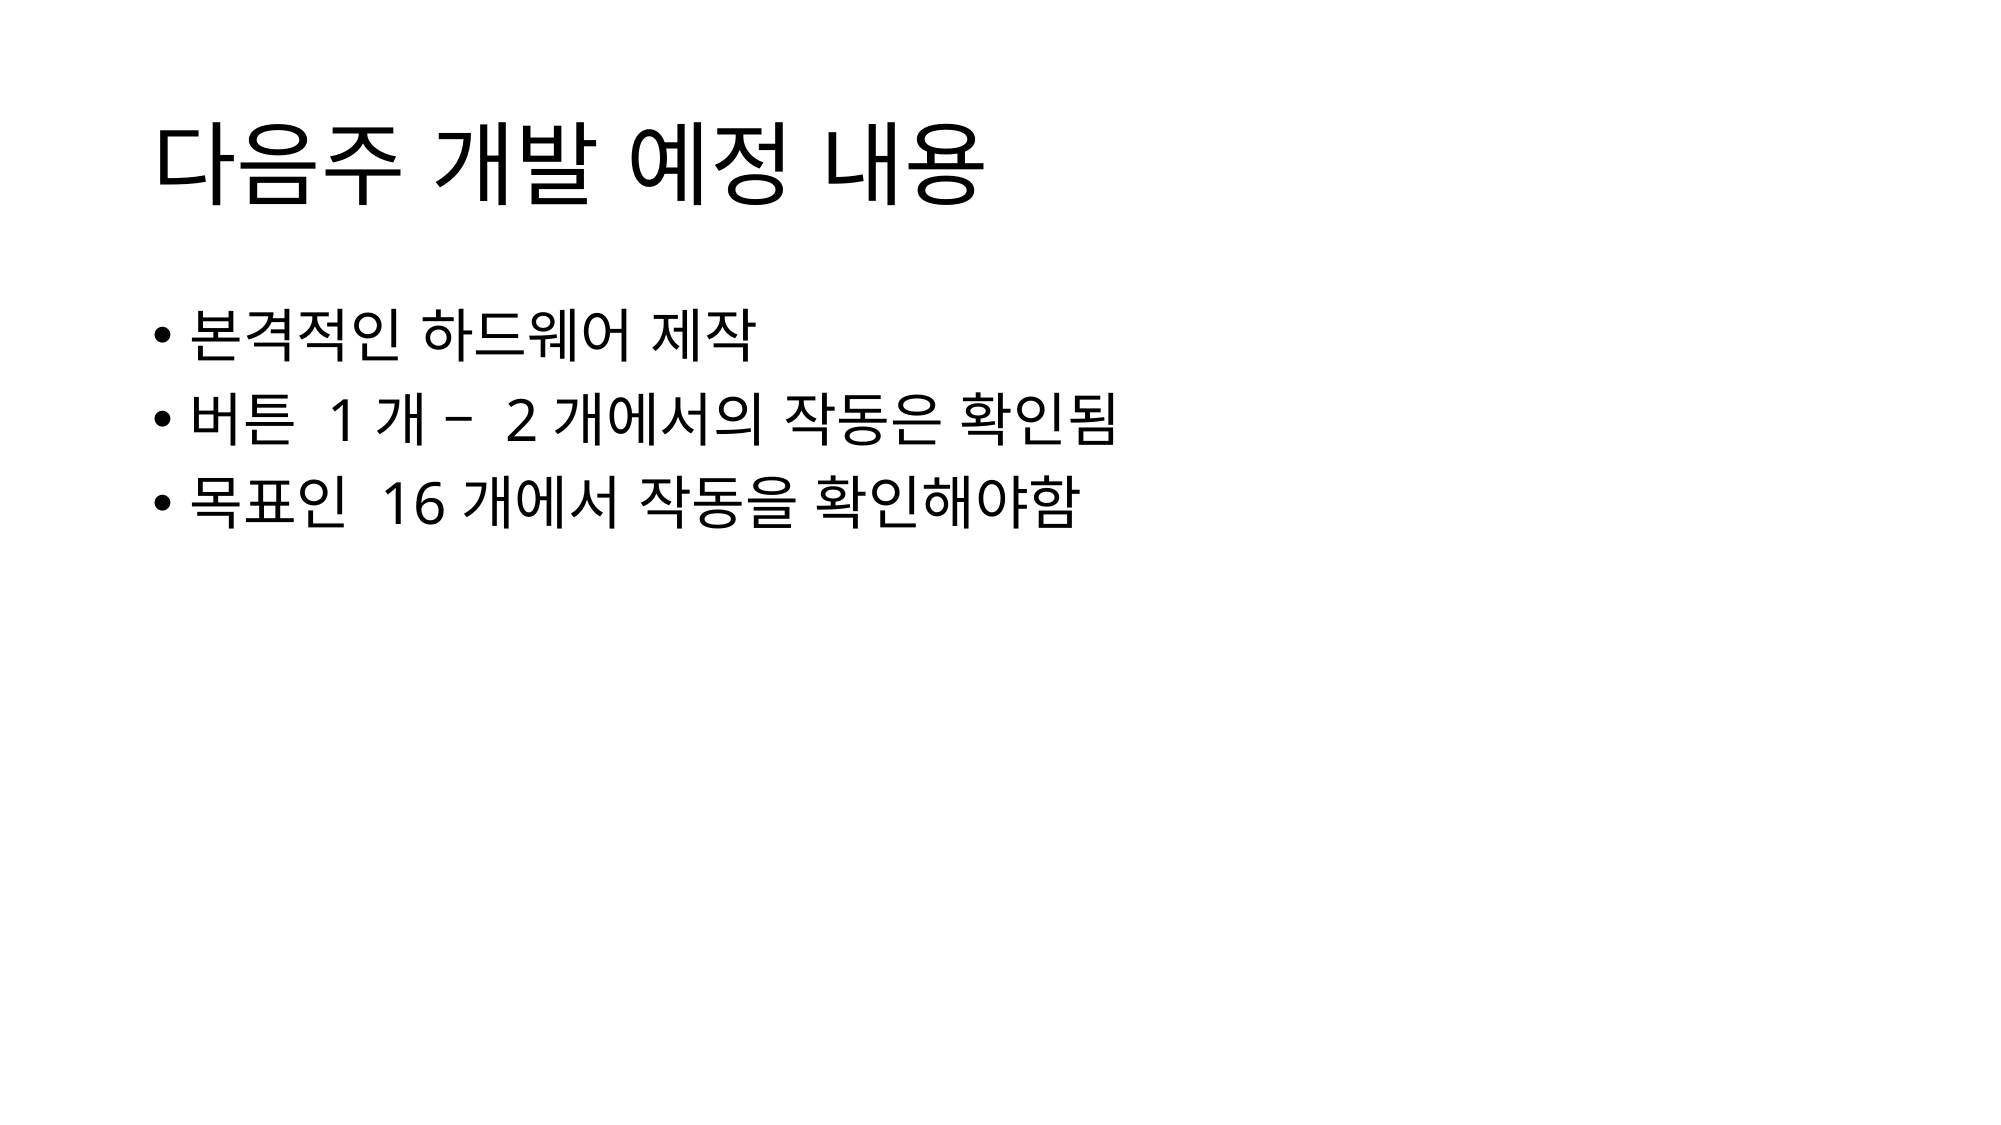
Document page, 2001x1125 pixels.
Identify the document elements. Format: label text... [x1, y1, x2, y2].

list 본격적인 하드웨어 제작 버튼 1개 – 2개에서의 작동은 확인됨 목표인 16개에서 작동을 확인해야함 [137, 299, 1863, 1014]
title 다음주 개발 예정 내용 [137, 59, 1863, 278]
